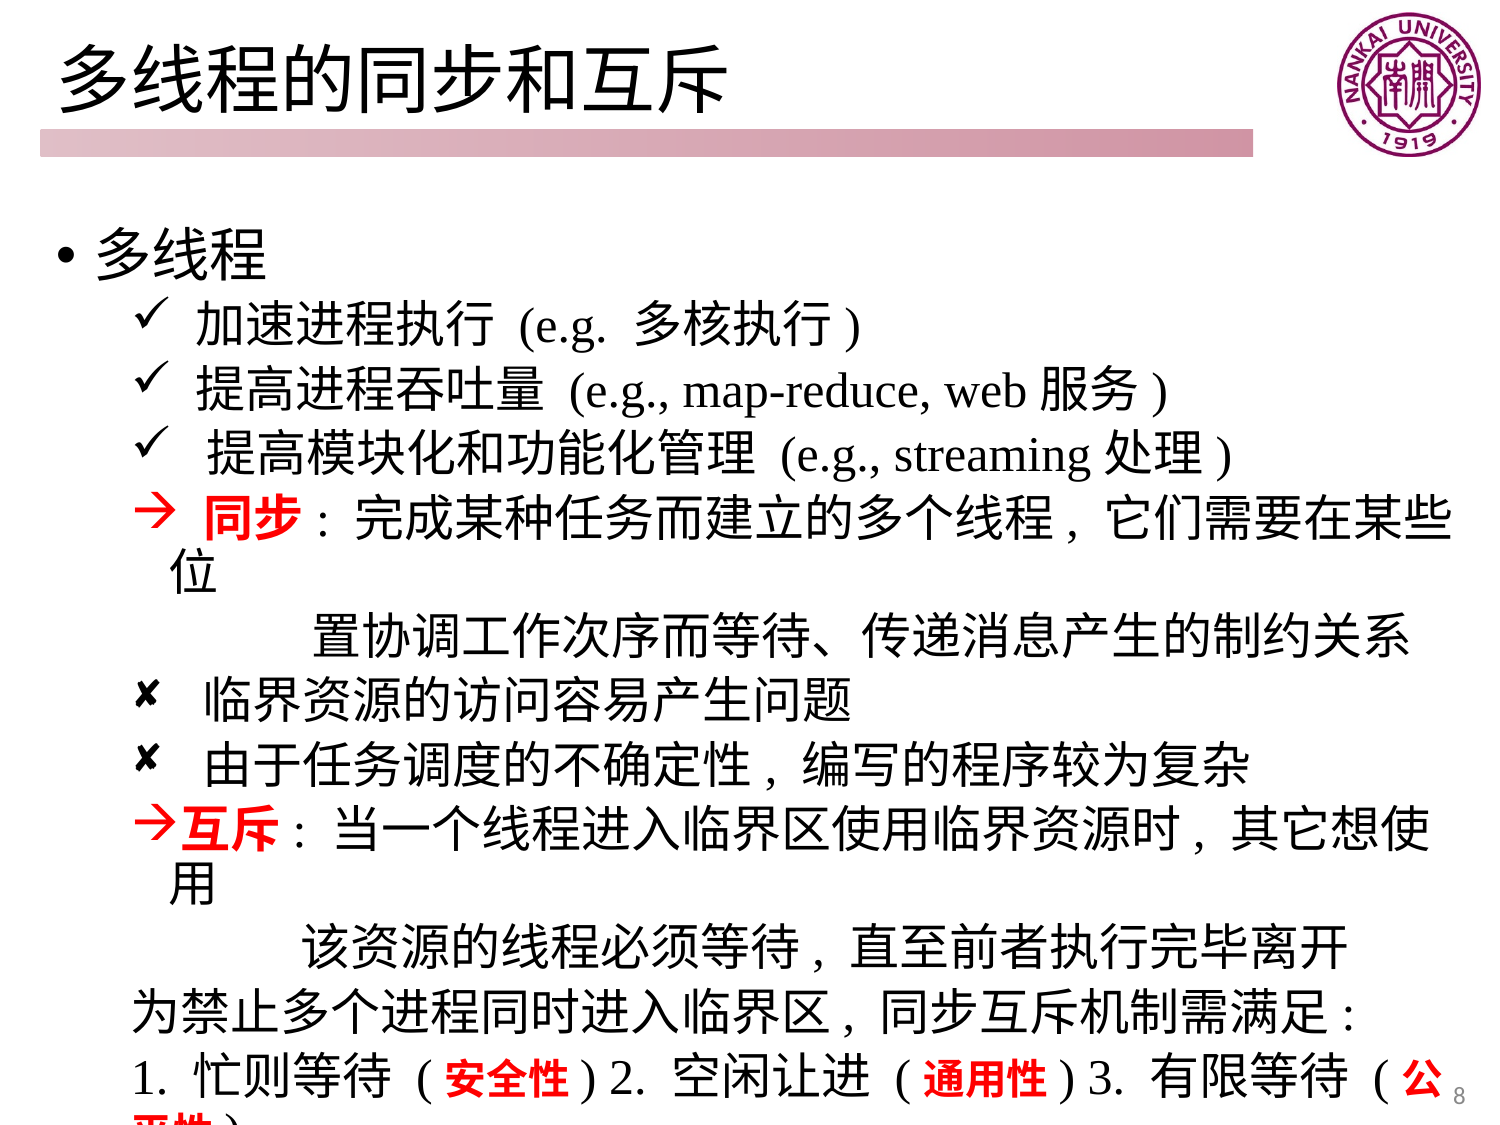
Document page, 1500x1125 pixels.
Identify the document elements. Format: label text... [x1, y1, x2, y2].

title 多线程的同步和互斥 [40, 33, 1335, 133]
slide_number 8 [1143, 1065, 1481, 1125]
list 多线程 加速进程执行 (e.g. 多核执行) 提高进程吞吐量 (e.g., map-reduce, web服务) 提高模块化和功能化管理 (e.g., streaming处理) 同步: 完成某种任务而建立的多个线程, 它们需要在某些位 置协调工作次序而等待、传递消息产生的制约关系 临界资源的访问容易产生问题 由于任务调度的不确定性, 编写的程序较为复杂 互斥: 当一个线程进入临界区使用临界资源时, 其它想使用 该资源的线程必须等待, 直至前者执行完毕离开 为禁止多个进程同时进入临界区, 同步互斥机制需满足: 1. 忙则等待 (安全性) 2. 空闲让进 (通用性) 3. 有限等待 (公平性) [40, 218, 1481, 1042]
picture [1337, 12, 1481, 157]
